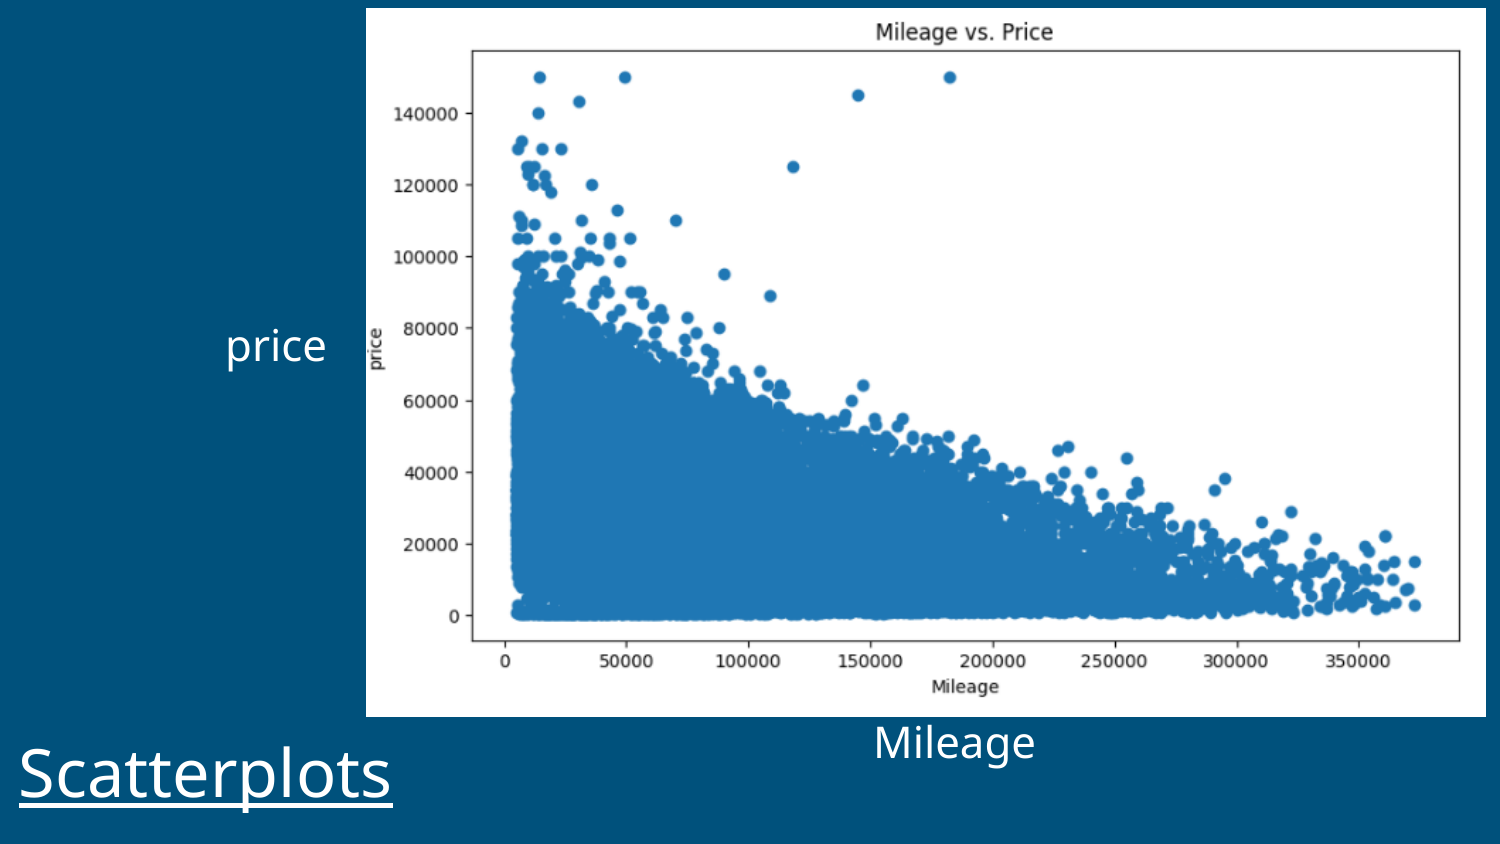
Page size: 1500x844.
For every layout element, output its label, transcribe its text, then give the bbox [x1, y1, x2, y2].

text_box Mileage [708, 725, 1201, 783]
text_box price [30, 302, 360, 385]
picture [367, 9, 1485, 716]
text_box Scatterplots [3, 716, 560, 844]
